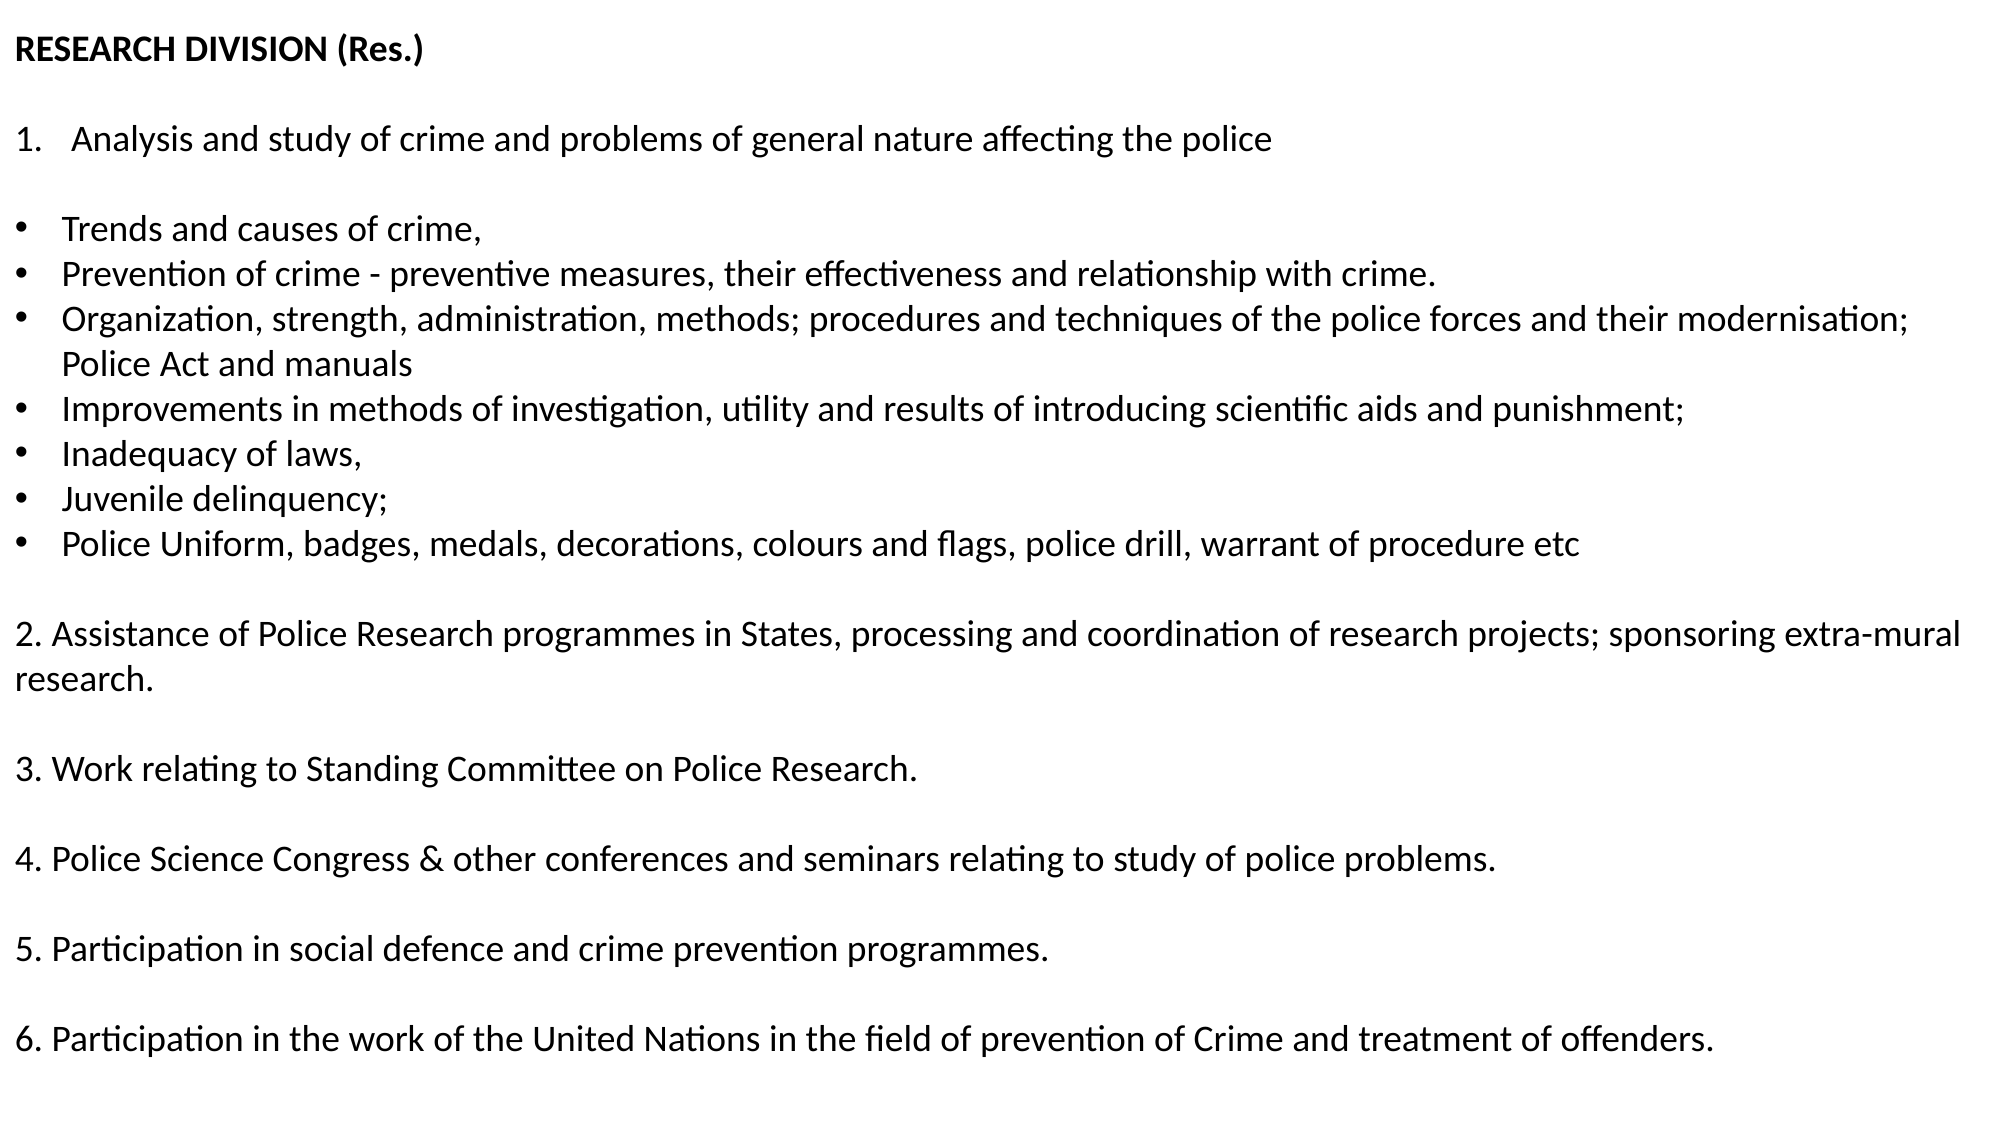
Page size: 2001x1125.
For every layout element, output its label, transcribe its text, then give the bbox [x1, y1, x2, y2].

text_box RESEARCH DIVISION (Res.) Analysis and study of crime and problems of general nature affecting the police Trends and causes of crime, Prevention of crime - preventive measures, their effectiveness and relationship with crime. Organization, strength, administration, methods; procedures and techniques of the police forces and their modernisation; Police Act and manuals Improvements in methods of investigation, utility and results of introducing scientific aids and punishment; Inadequacy of laws, Juvenile delinquency; Police Uniform, badges, medals, decorations, colours and flags, police drill, warrant of procedure etc 2. Assistance of Police Research programmes in States, processing and coordination of research projects; sponsoring extra-mural research. 3. Work relating to Standing Committee on Police Research. 4. Police Science Congress & other conferences and seminars relating to study of police problems. 5. Participation in social defence and crime prevention programmes. 6. Participation in the work of the United Nations in the field of prevention of Crime and treatment of offenders. [0, 17, 2000, 1067]
